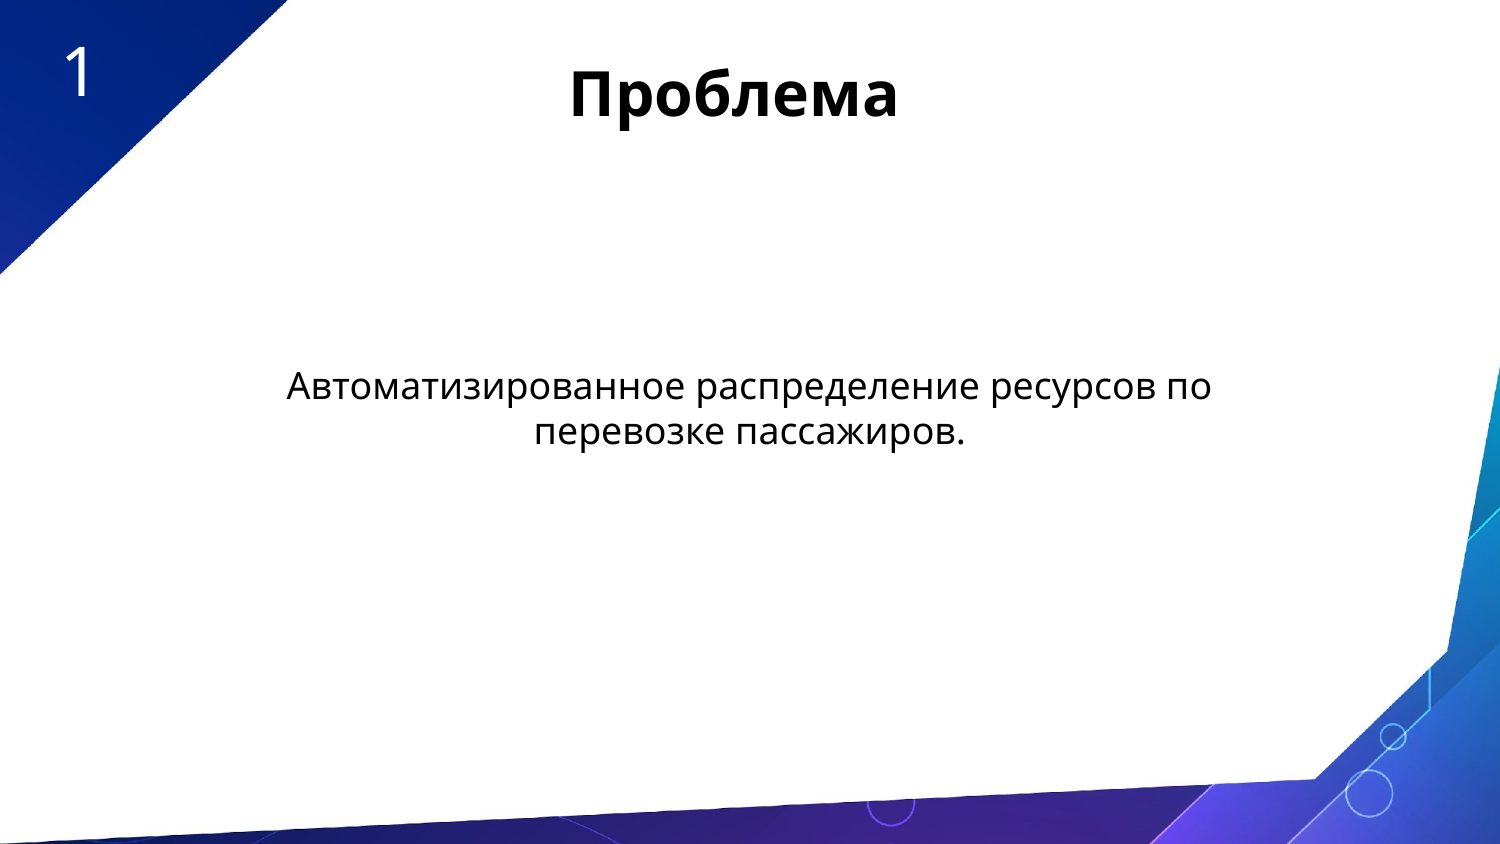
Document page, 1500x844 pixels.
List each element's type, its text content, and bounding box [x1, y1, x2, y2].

picture [0, 0, 1500, 844]
text_box Проблема [113, 38, 1356, 140]
text_box Автоматизированное распределение ресурсов по перевозке пассажиров. [174, 346, 1326, 498]
text_box 1 [49, 22, 157, 117]
